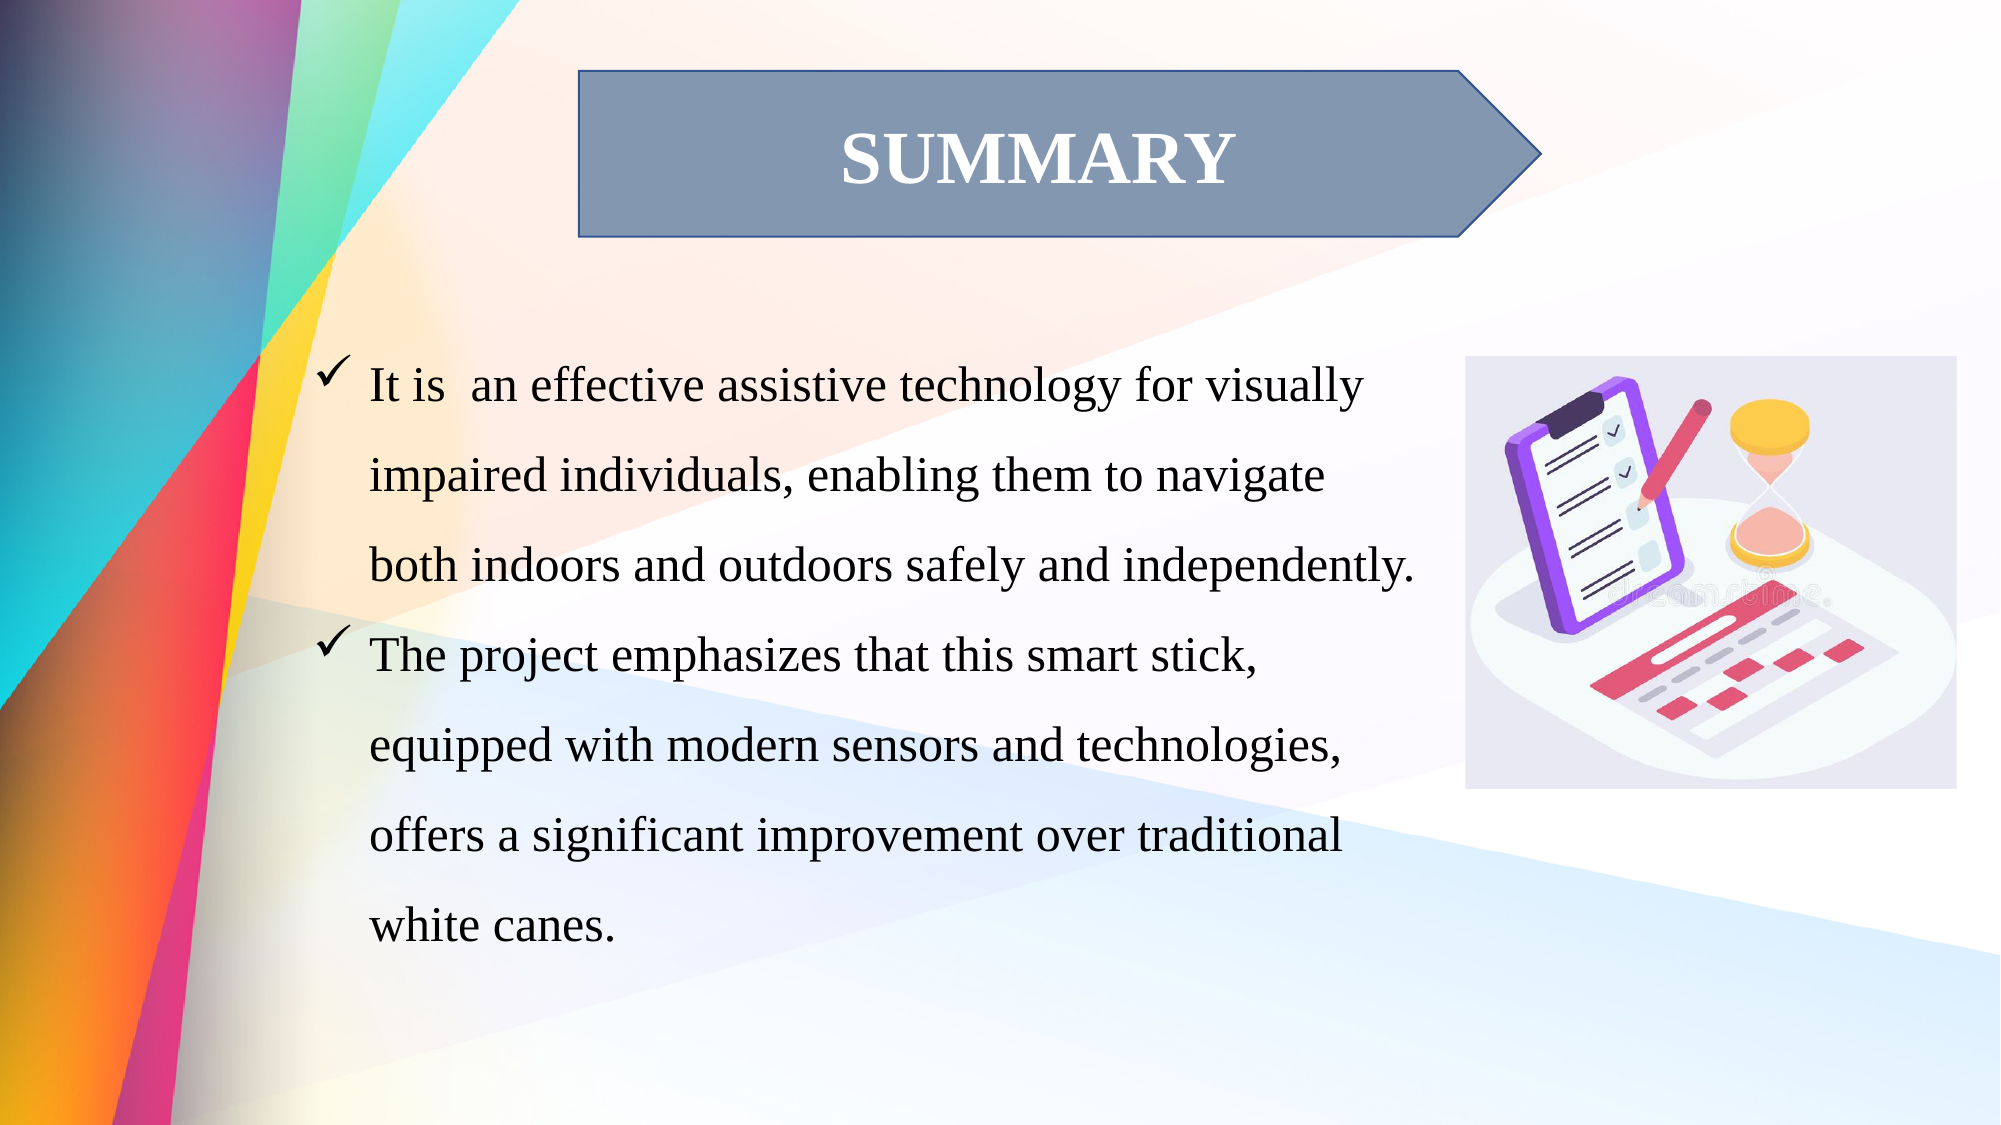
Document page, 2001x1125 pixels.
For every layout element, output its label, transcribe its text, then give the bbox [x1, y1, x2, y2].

text_box SUMMARY [577, 69, 1543, 238]
picture [0, 0, 2001, 1125]
text_box It is an effective assistive technology for visually impaired individuals, enabling them to navigate both indoors and outdoors safely and independently. The project emphasizes that this smart stick, equipped with modern sensors and technologies, offers a significant improvement over traditional white canes. [298, 313, 1443, 959]
